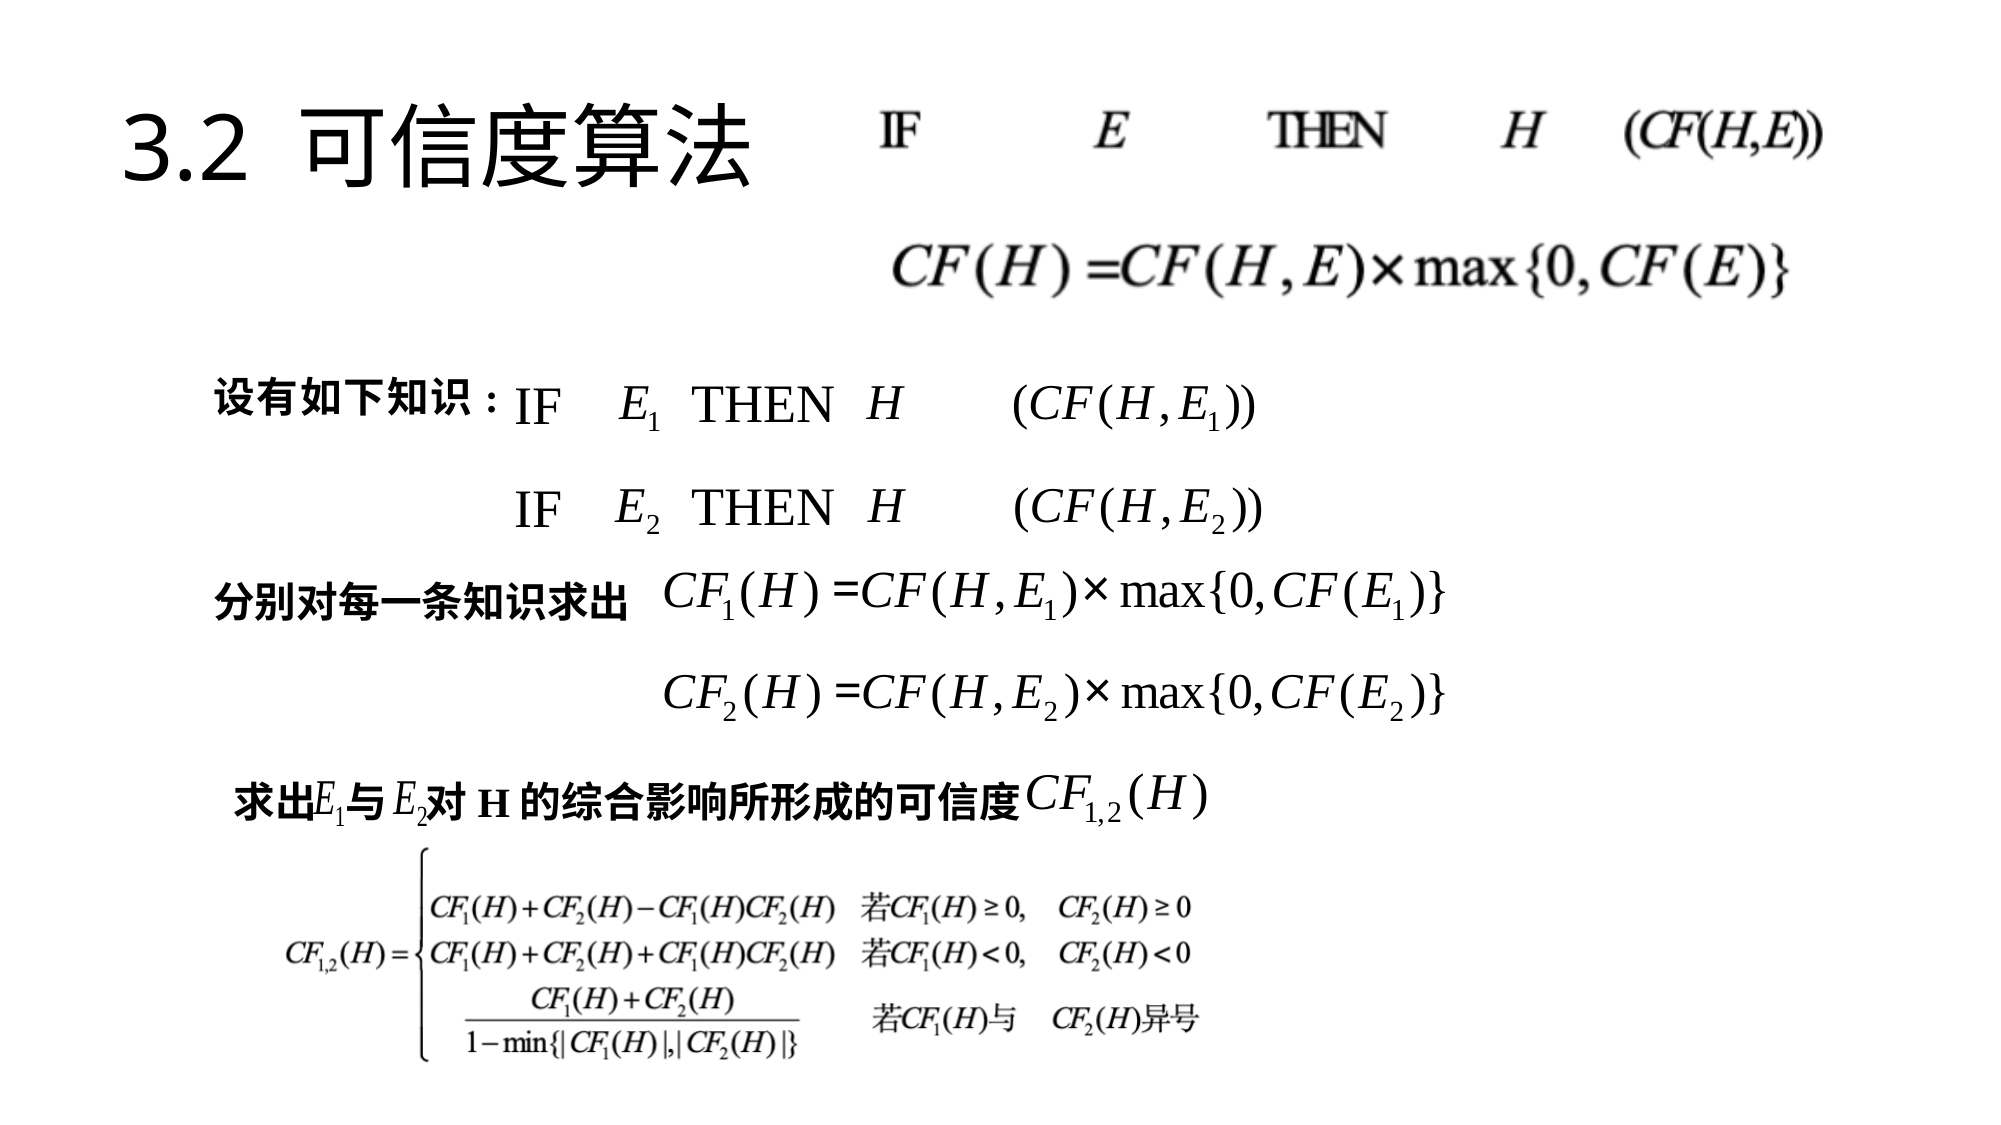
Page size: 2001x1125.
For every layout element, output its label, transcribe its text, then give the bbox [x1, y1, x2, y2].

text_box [1017, 757, 1220, 841]
picture [275, 838, 1212, 1075]
text_box 设有如下知识: [198, 338, 500, 465]
picture [879, 223, 1876, 306]
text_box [385, 763, 435, 836]
title 3.2 可信度算法 [106, 42, 1832, 260]
text_box 求出 与 对H的综合影响所形成的可信度 [219, 743, 1176, 825]
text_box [655, 554, 1457, 630]
text_box 分别对每一条知识求出 [198, 542, 656, 624]
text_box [306, 763, 350, 836]
picture [853, 61, 1876, 178]
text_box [498, 463, 1272, 547]
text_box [655, 657, 1457, 730]
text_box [498, 360, 1268, 444]
